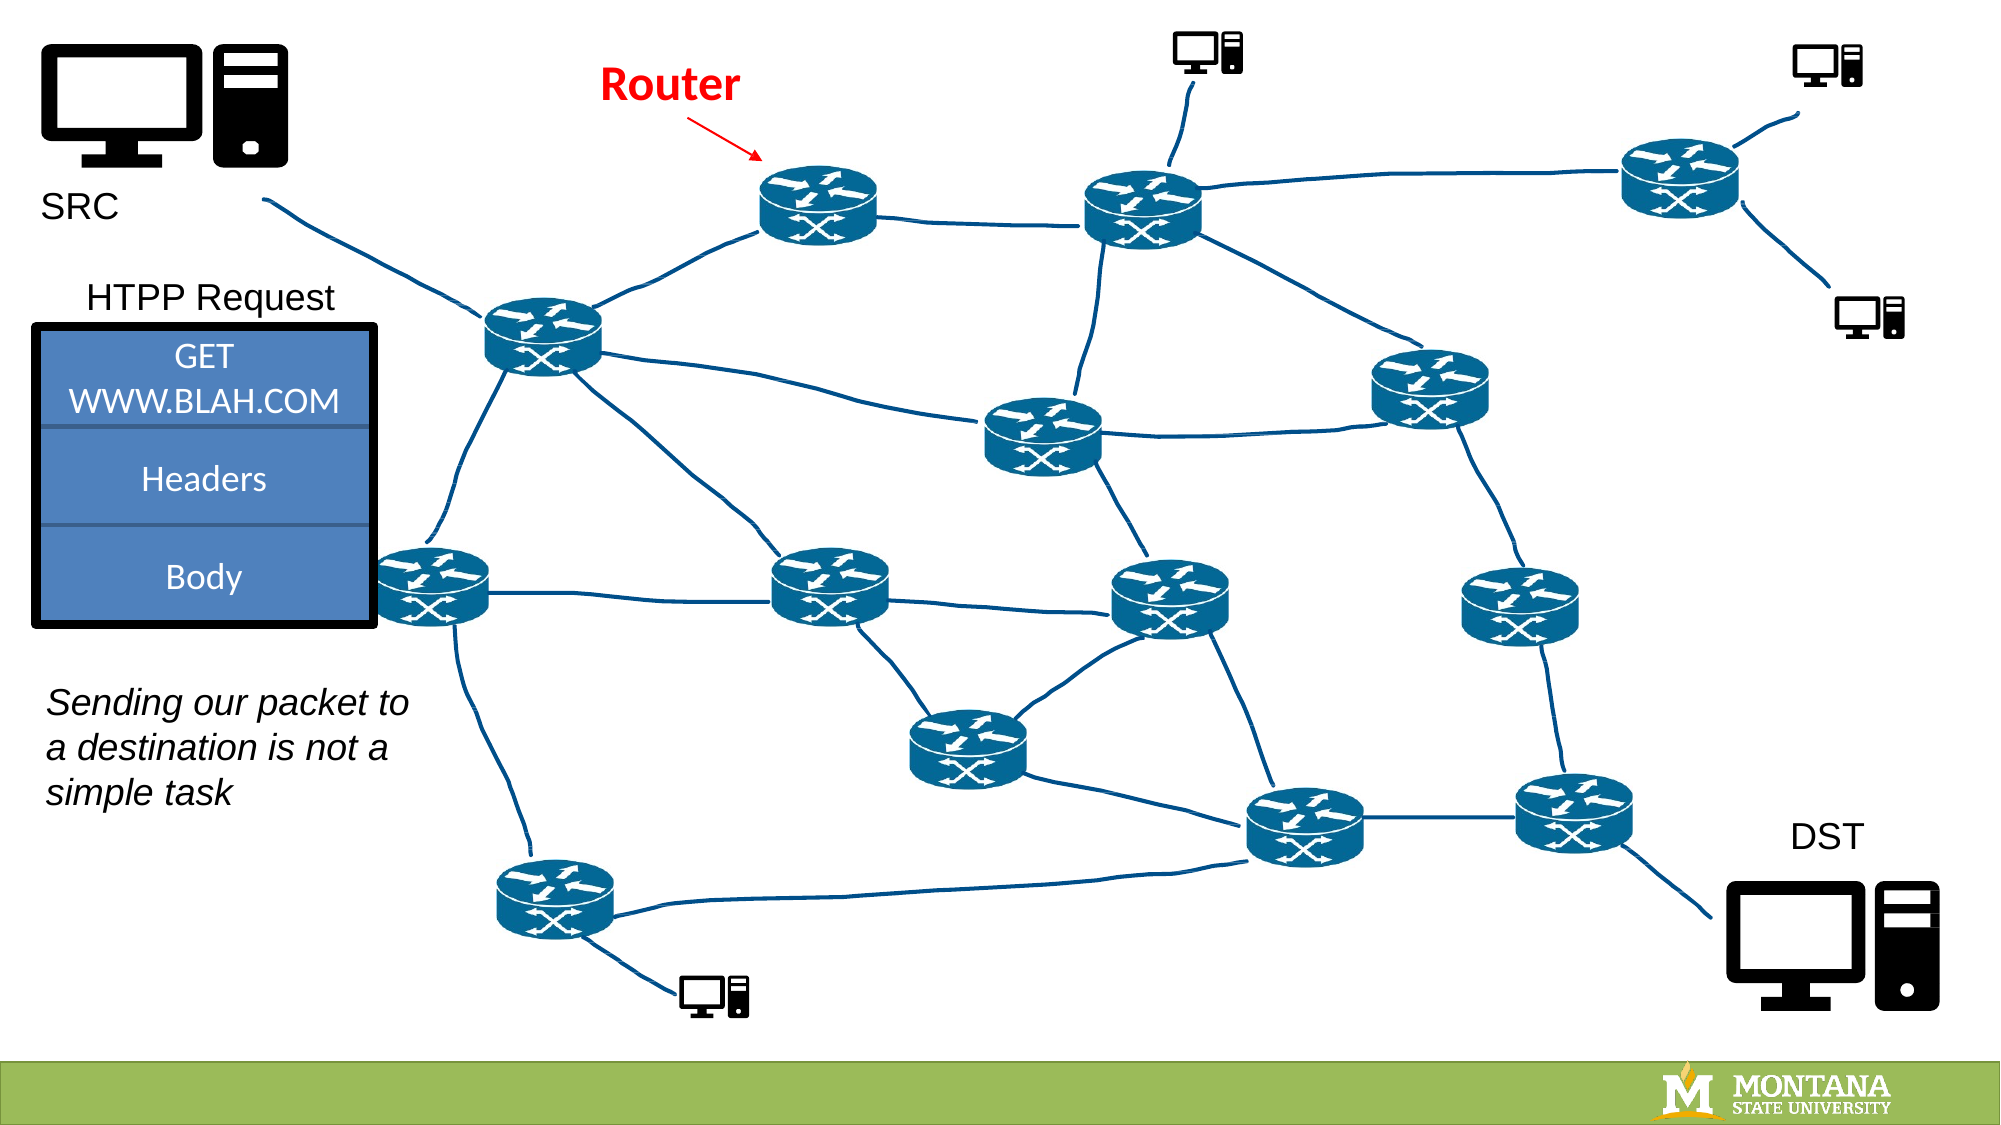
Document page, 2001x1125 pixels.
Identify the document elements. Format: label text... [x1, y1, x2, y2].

picture [984, 768, 1027, 790]
picture [771, 546, 890, 627]
text_box [34, 325, 376, 626]
picture [483, 296, 602, 377]
picture [1120, 572, 1161, 585]
picture [1515, 798, 1629, 854]
picture [1083, 169, 1202, 250]
picture [496, 884, 610, 940]
picture [834, 224, 877, 246]
text_box [1221, 31, 1243, 74]
picture [777, 581, 789, 587]
picture [1690, 160, 1731, 172]
picture [908, 709, 1027, 790]
picture [828, 187, 869, 199]
picture [1023, 736, 1027, 746]
picture [1431, 355, 1453, 369]
picture [565, 881, 606, 893]
picture [990, 431, 1002, 437]
text_box [862, 636, 926, 707]
text_box [1072, 259, 1104, 395]
picture [1111, 584, 1225, 640]
text_box [605, 351, 978, 424]
picture [840, 569, 881, 580]
title Router [600, 50, 1314, 111]
picture [1171, 565, 1193, 579]
picture [1144, 176, 1166, 190]
picture [780, 560, 822, 573]
picture [1315, 809, 1356, 821]
picture [1461, 566, 1580, 647]
text_box [1024, 648, 1119, 711]
picture [505, 872, 546, 885]
picture [1575, 779, 1597, 793]
text_box [424, 386, 501, 545]
picture [1621, 138, 1740, 219]
picture [490, 331, 502, 337]
picture [544, 303, 566, 317]
picture [1630, 151, 1671, 164]
picture [553, 319, 594, 330]
text_box [679, 975, 725, 1019]
text_box Sending our packet to a destination is not a simple task [31, 670, 440, 821]
text_box [1834, 296, 1881, 339]
picture [918, 722, 959, 735]
picture [1246, 787, 1365, 868]
text_box [1105, 424, 1366, 439]
picture [1621, 163, 1735, 219]
picture [1515, 773, 1634, 854]
picture [978, 731, 1019, 743]
text_box [1741, 110, 1801, 144]
picture [1246, 812, 1360, 868]
picture [1059, 456, 1102, 477]
picture [993, 410, 1035, 423]
text_box [1103, 476, 1150, 557]
picture [496, 859, 615, 940]
text_box [880, 215, 1078, 229]
text_box [1743, 200, 1831, 289]
picture [768, 178, 809, 191]
picture [1380, 362, 1421, 375]
picture [1255, 800, 1296, 813]
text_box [0, 1060, 1647, 1125]
text_box [893, 598, 1106, 617]
text_box [1841, 44, 1863, 87]
picture [1053, 419, 1094, 430]
picture [1093, 183, 1135, 196]
picture [1159, 229, 1202, 250]
text_box [1636, 853, 1713, 920]
picture [983, 396, 1102, 477]
picture [1044, 403, 1066, 417]
picture [1649, 1060, 1892, 1122]
text_box [1368, 815, 1510, 820]
picture [1470, 580, 1512, 593]
text_box DST [1775, 805, 1880, 865]
picture [1524, 786, 1565, 799]
text_box SRC [25, 175, 135, 235]
picture [1306, 793, 1328, 807]
text_box [261, 197, 478, 318]
text_box [41, 44, 203, 168]
text_box [618, 860, 1241, 918]
picture [371, 546, 490, 627]
text_box [1167, 111, 1188, 167]
text_box [1205, 169, 1616, 191]
picture [831, 553, 853, 567]
text_box [453, 636, 533, 857]
text_box [604, 231, 753, 305]
picture [873, 192, 877, 202]
picture [1111, 559, 1230, 640]
picture [1681, 144, 1703, 158]
picture [1153, 192, 1194, 203]
text_box [1215, 649, 1276, 786]
text_box HTPP Request [71, 265, 350, 326]
picture [1371, 374, 1485, 430]
picture [1584, 795, 1625, 807]
text_box [1541, 656, 1567, 771]
text_box [1459, 437, 1525, 565]
text_box [686, 116, 763, 162]
picture [1467, 601, 1479, 607]
picture [559, 352, 602, 377]
picture [1180, 581, 1221, 593]
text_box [1892, 1060, 2000, 1125]
text_box [1874, 881, 1940, 1011]
text_box [1792, 44, 1839, 87]
text_box [597, 949, 677, 997]
text_box [1172, 31, 1219, 74]
text_box [585, 386, 773, 547]
text_box [1030, 773, 1241, 828]
text_box [213, 44, 289, 168]
picture [556, 865, 578, 879]
text_box [727, 975, 750, 1019]
picture [969, 715, 991, 729]
picture [758, 165, 877, 246]
picture [819, 171, 841, 185]
text_box [1883, 296, 1905, 339]
picture [1440, 371, 1481, 383]
picture [1371, 349, 1490, 430]
picture [1530, 589, 1571, 600]
picture [493, 310, 535, 323]
picture [1090, 204, 1102, 210]
text_box [1726, 881, 1866, 1011]
text_box [493, 590, 766, 604]
text_box [1205, 234, 1424, 347]
picture [1521, 573, 1543, 587]
